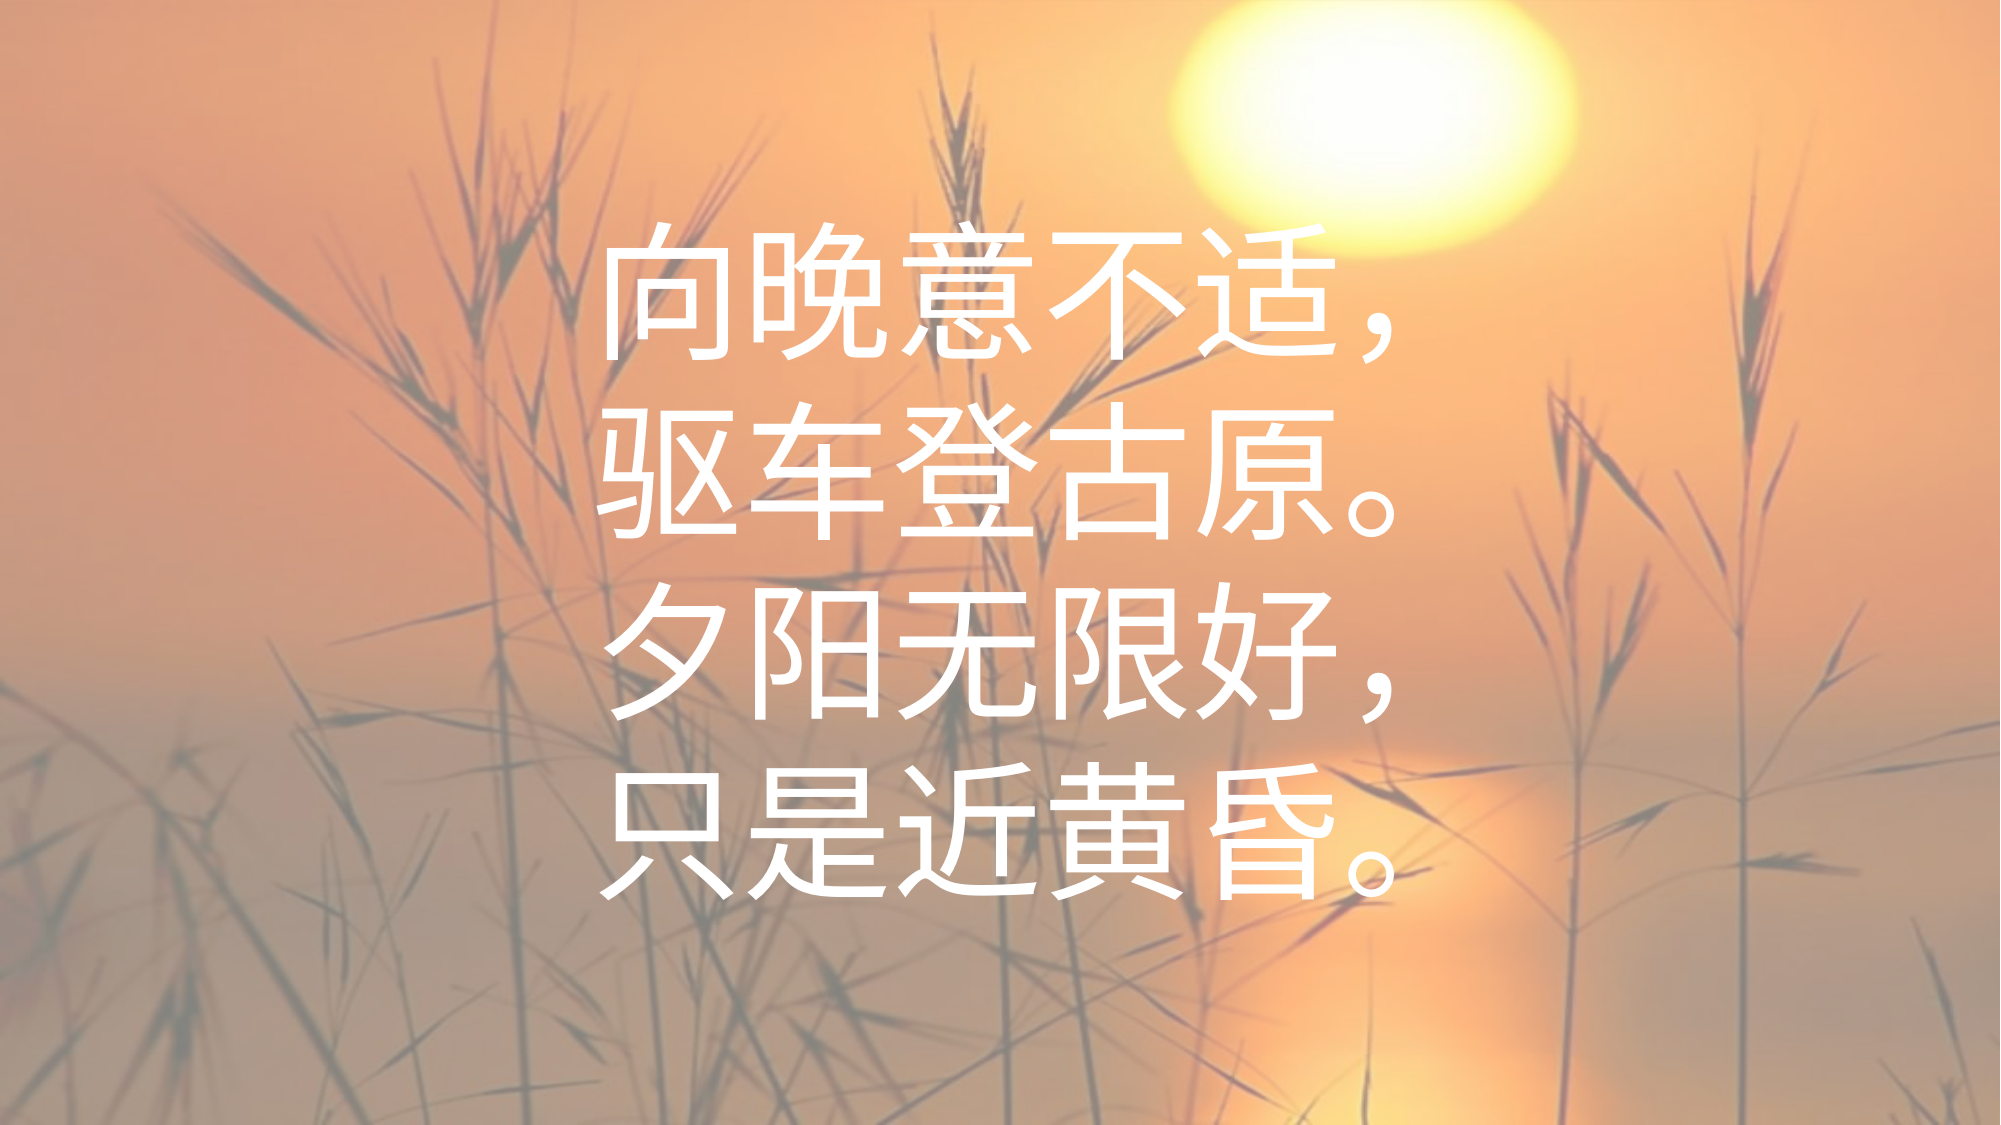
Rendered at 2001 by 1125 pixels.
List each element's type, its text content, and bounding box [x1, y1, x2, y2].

text_box 向晚意不适， 驱车登古原。 夕阳无限好， 只是近黄昏。 [542, 191, 1543, 927]
